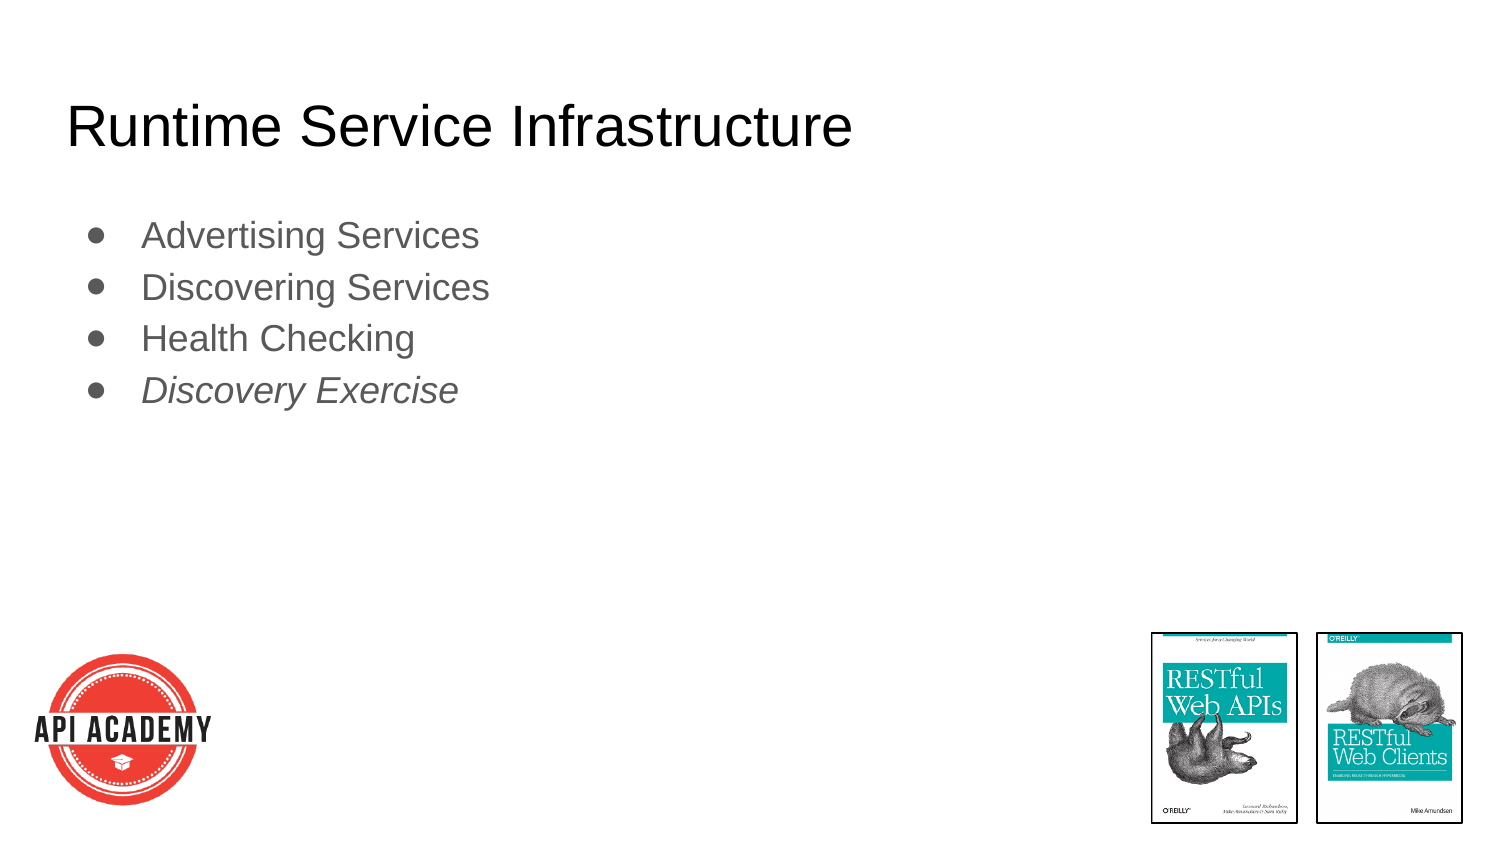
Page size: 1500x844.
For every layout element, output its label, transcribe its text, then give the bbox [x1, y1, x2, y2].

picture [32, 638, 212, 818]
picture [1318, 634, 1461, 822]
list Advertising Services Discovering Services Health Checking Discovery Exercise [51, 189, 1449, 750]
picture [1152, 750, 1296, 822]
title Runtime Service Infrastructure [51, 72, 1449, 167]
